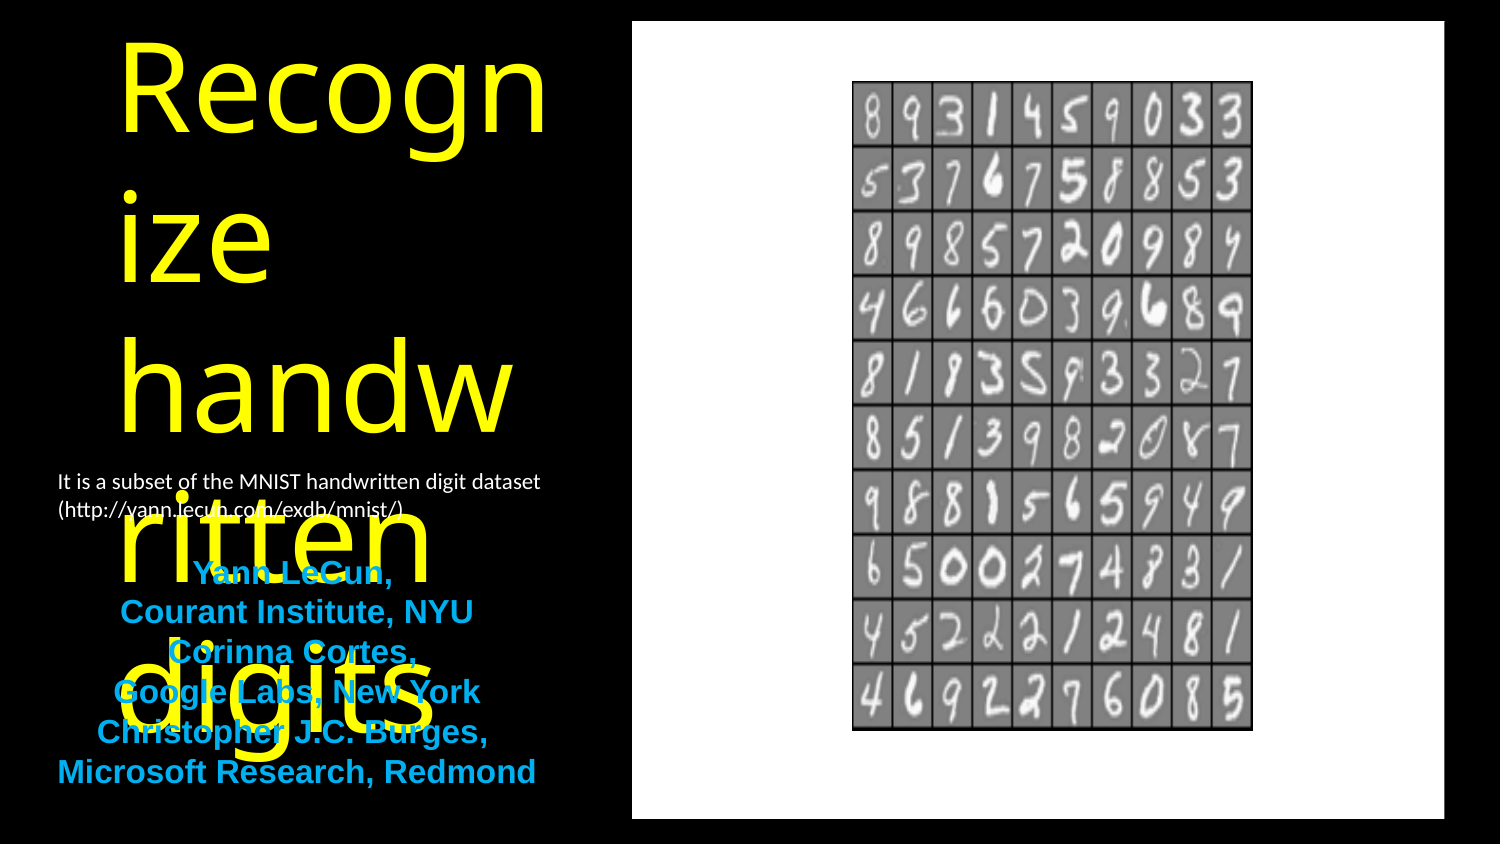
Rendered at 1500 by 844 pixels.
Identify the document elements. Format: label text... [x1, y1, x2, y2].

text_box It is a subset of the MNIST handwritten digit dataset (http://yann.lecun.com/exdb/mnist/) [42, 459, 603, 529]
text_box Yann LeCun, Courant Institute, NYU Corinna Cortes, Google Labs, New York Christopher J.C. Burges, Microsoft Research, Redmond [42, 543, 553, 843]
text_box Recognize handwritten digits [99, 529, 575, 765]
text_box Recognize handwritten digits [99, 0, 575, 459]
picture [631, 21, 1445, 820]
